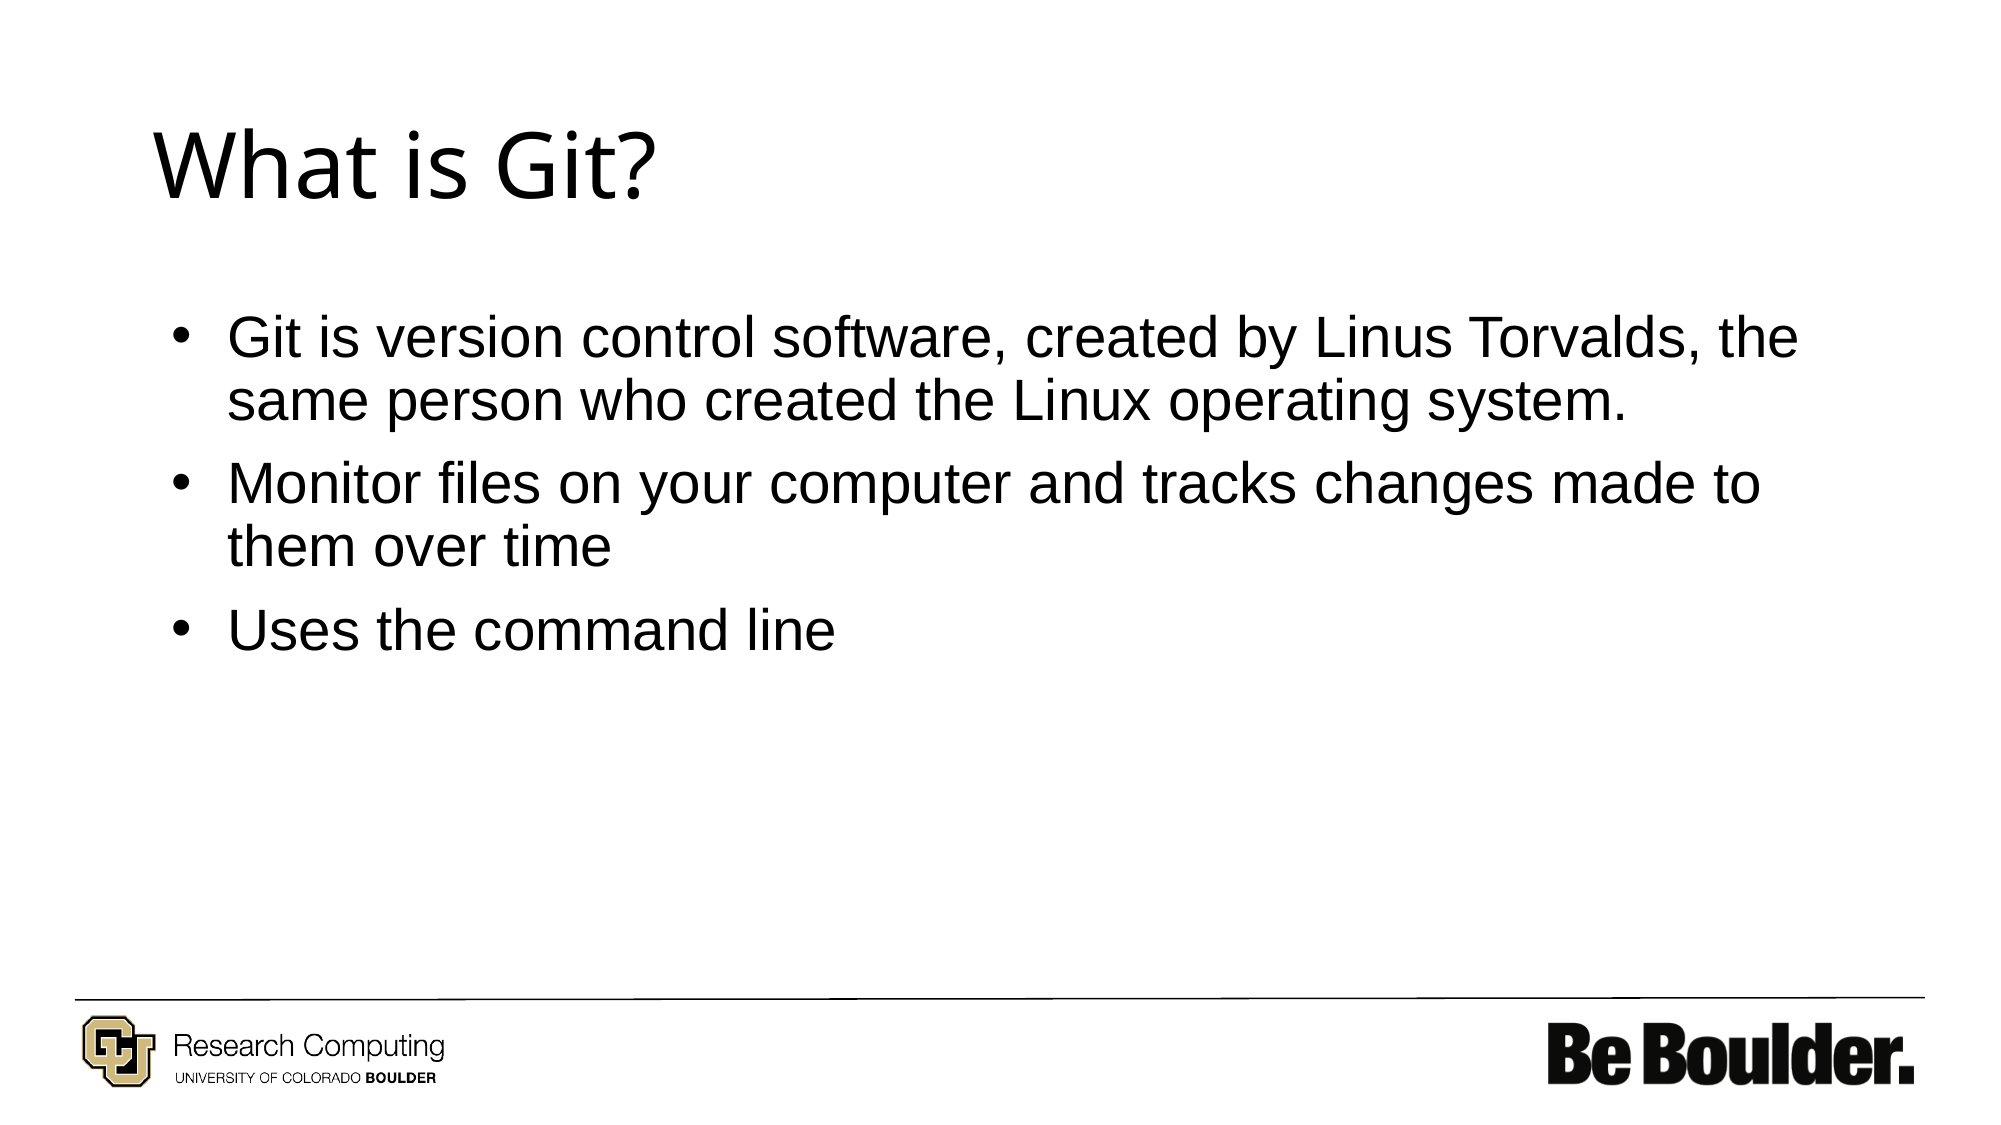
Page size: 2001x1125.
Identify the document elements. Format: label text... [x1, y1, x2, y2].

picture [81, 1015, 444, 1088]
list Git is version control software, created by Linus Torvalds, the same person who created the Linux operating system. Monitor files on your computer and tracks changes made to them over time Uses the command line [137, 299, 1863, 983]
picture [1524, 1015, 1938, 1088]
title What is Git? [137, 59, 1863, 278]
